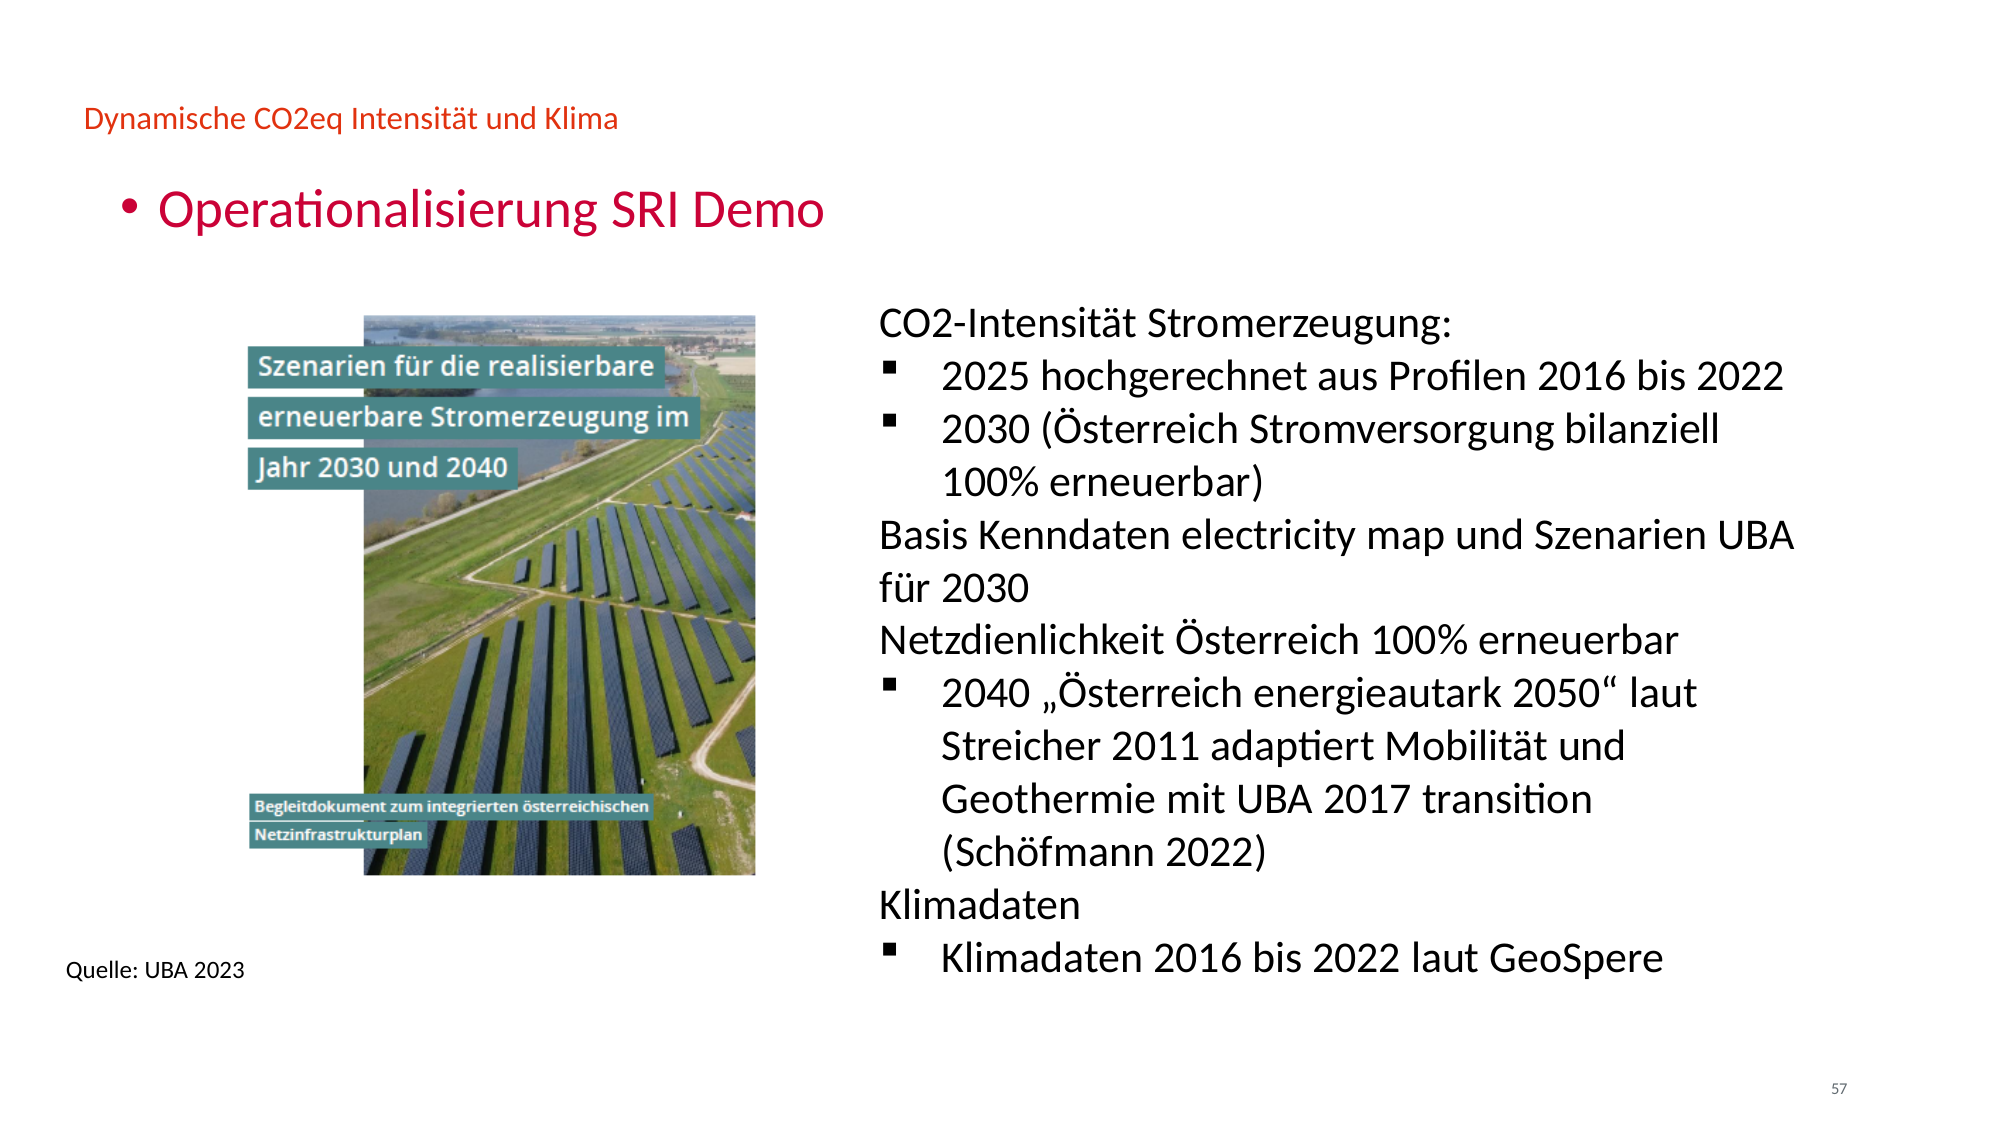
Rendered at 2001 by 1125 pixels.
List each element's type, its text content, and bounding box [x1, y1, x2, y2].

title Dynamische CO2eq Intensität und Klima [68, 93, 1906, 145]
picture [234, 286, 779, 897]
text_box Quelle: UBA 2023 [50, 949, 1146, 1010]
text_box CO2-Intensität Stromerzeugung: 2025 hochgerechnet aus Profilen 2016 bis 2022 2030 (Österreich Stromversorgung bilanziell 100% erneuerbar) Basis Kenndaten electricity map und Szenarien UBA für 2030 Netzdienlichkeit Österreich 100% erneuerbar 2040 „Österreich energieautark 2050“ laut Streicher 2011 adaptiert Mobilität und Geothermie mit UBA 2017 transition (Schöfmann 2022) Klimadaten Klimadaten 2016 bis 2022 laut GeoSpere [864, 286, 1823, 1042]
slide_number 57 [1412, 1042, 1863, 1103]
list Operationalisierung SRI Demo [105, 158, 1943, 273]
